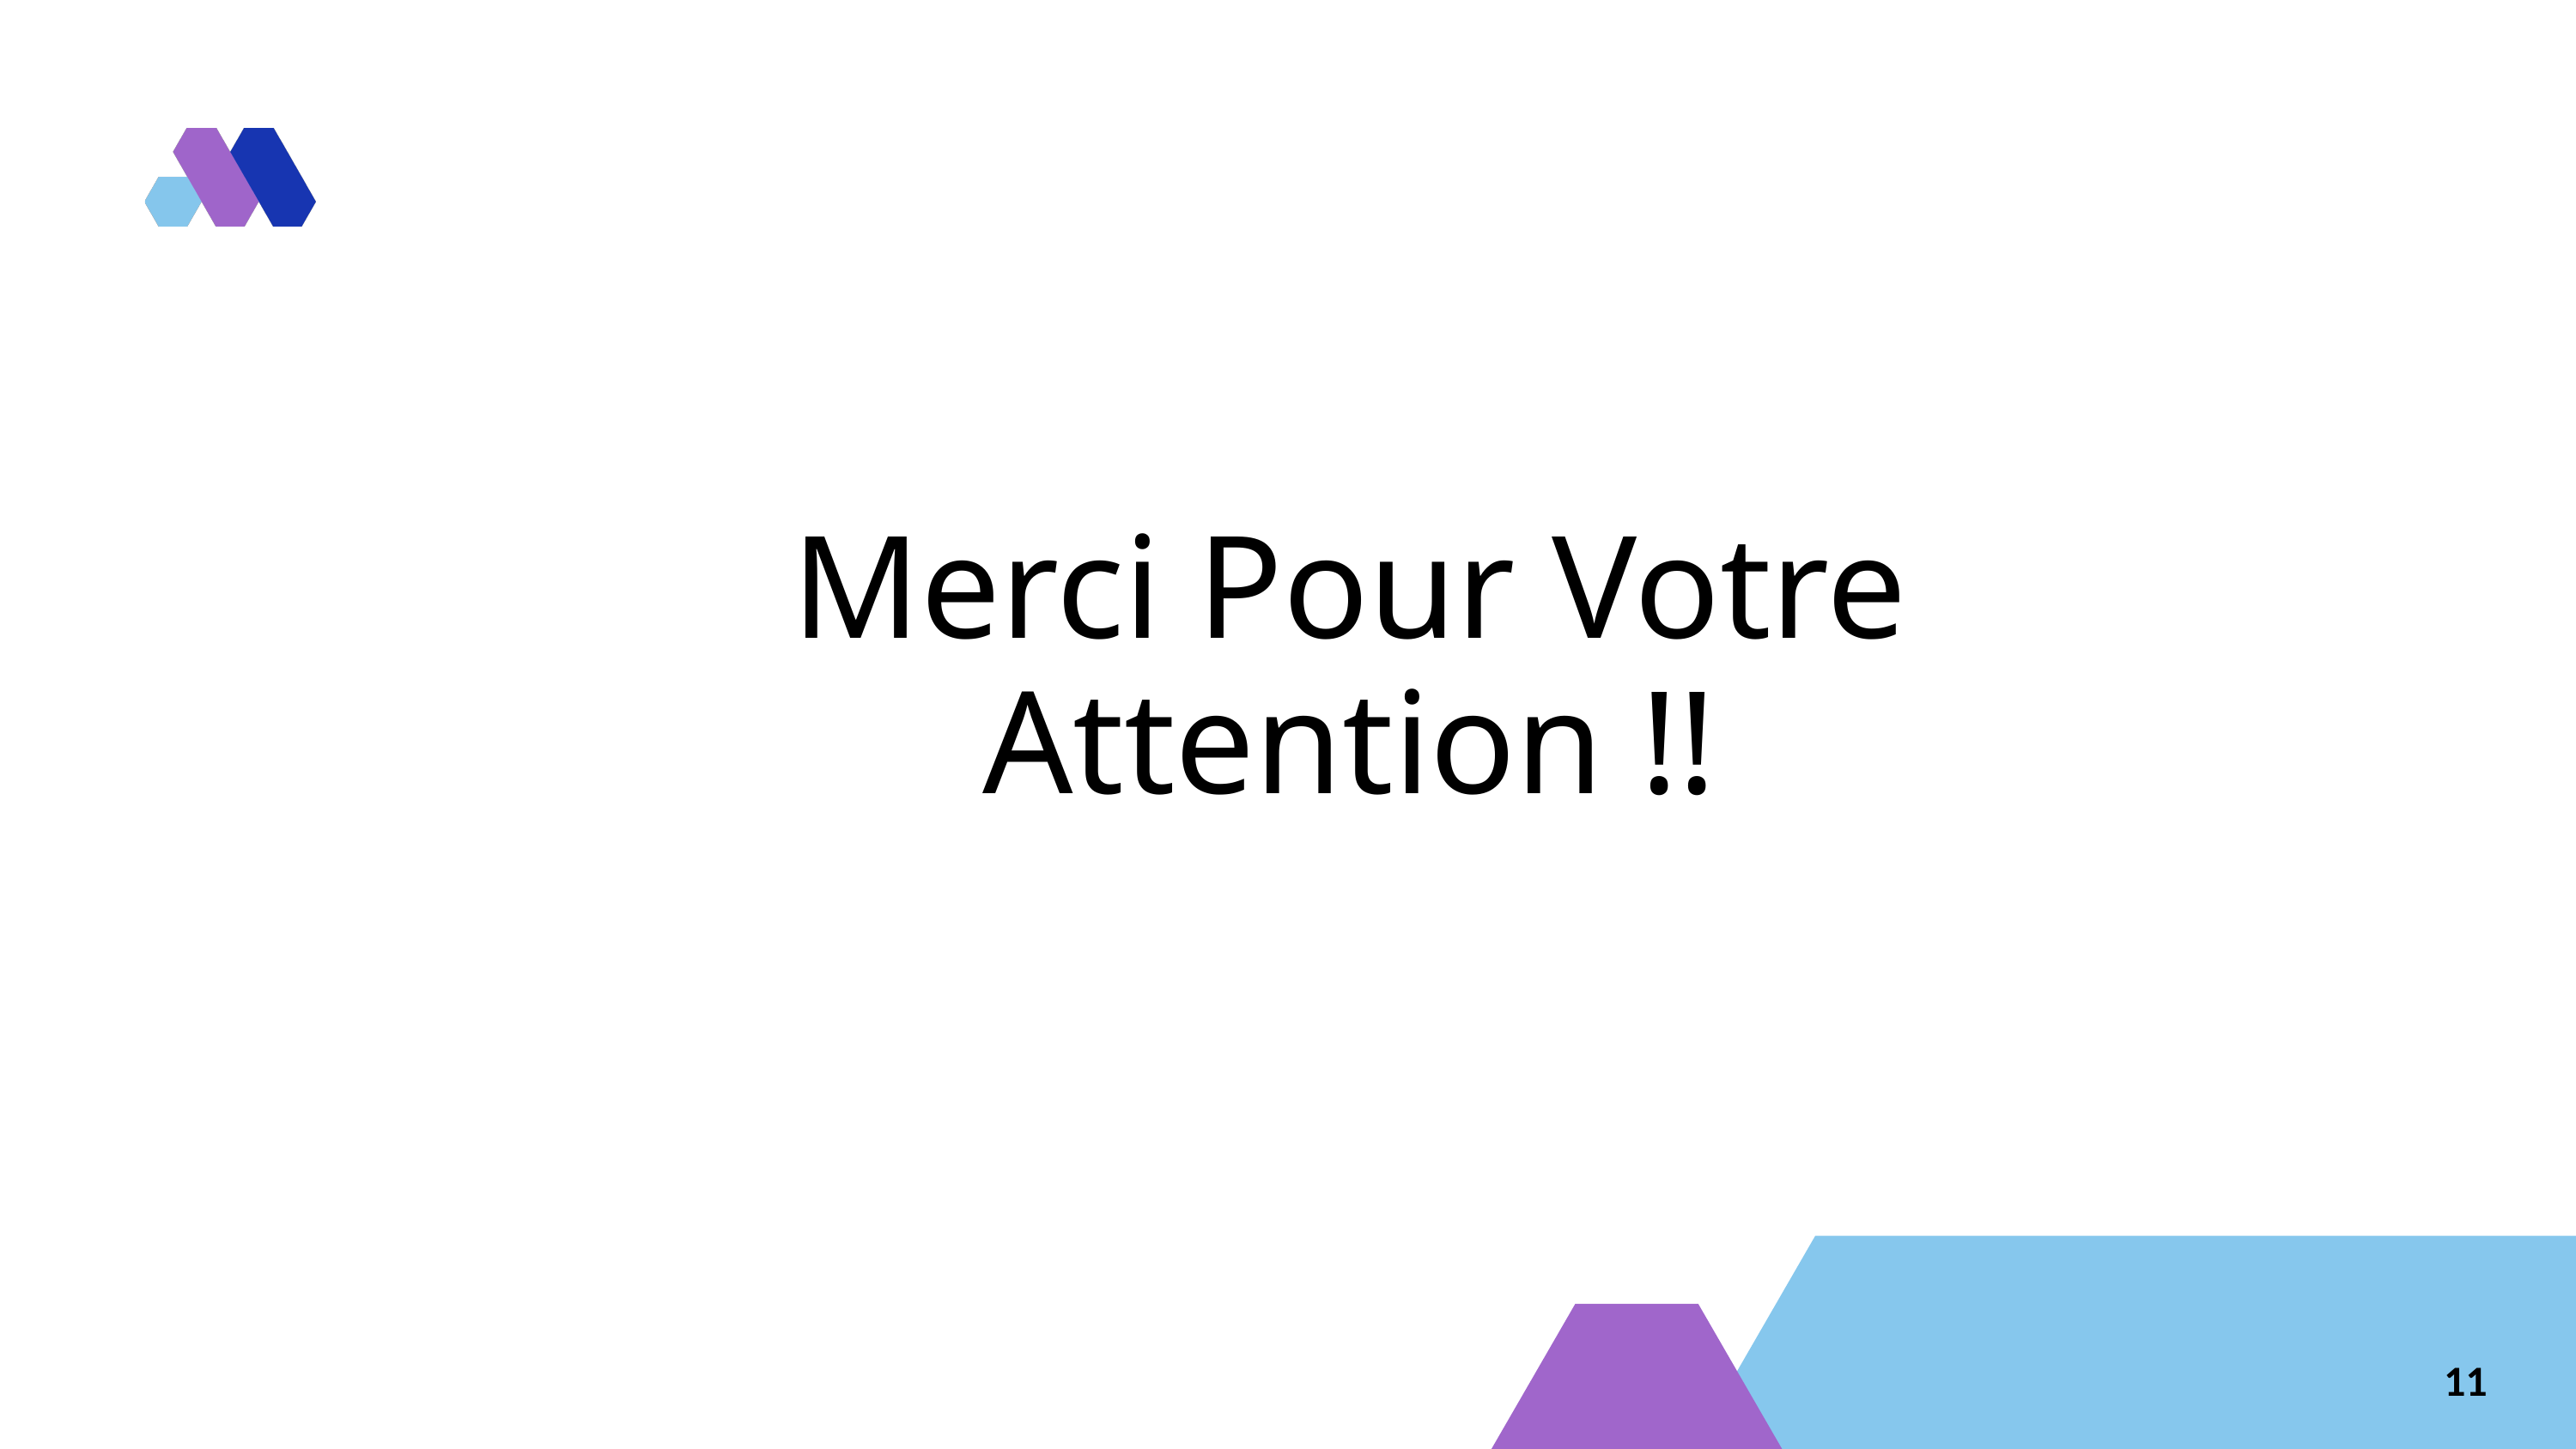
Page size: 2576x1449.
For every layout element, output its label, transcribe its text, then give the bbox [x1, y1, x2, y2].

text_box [1396, 1303, 1877, 1449]
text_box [0, 0, 1170, 345]
text_box Merci Pour Votre Attention !! [586, 510, 2113, 823]
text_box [1636, 1235, 2576, 1449]
